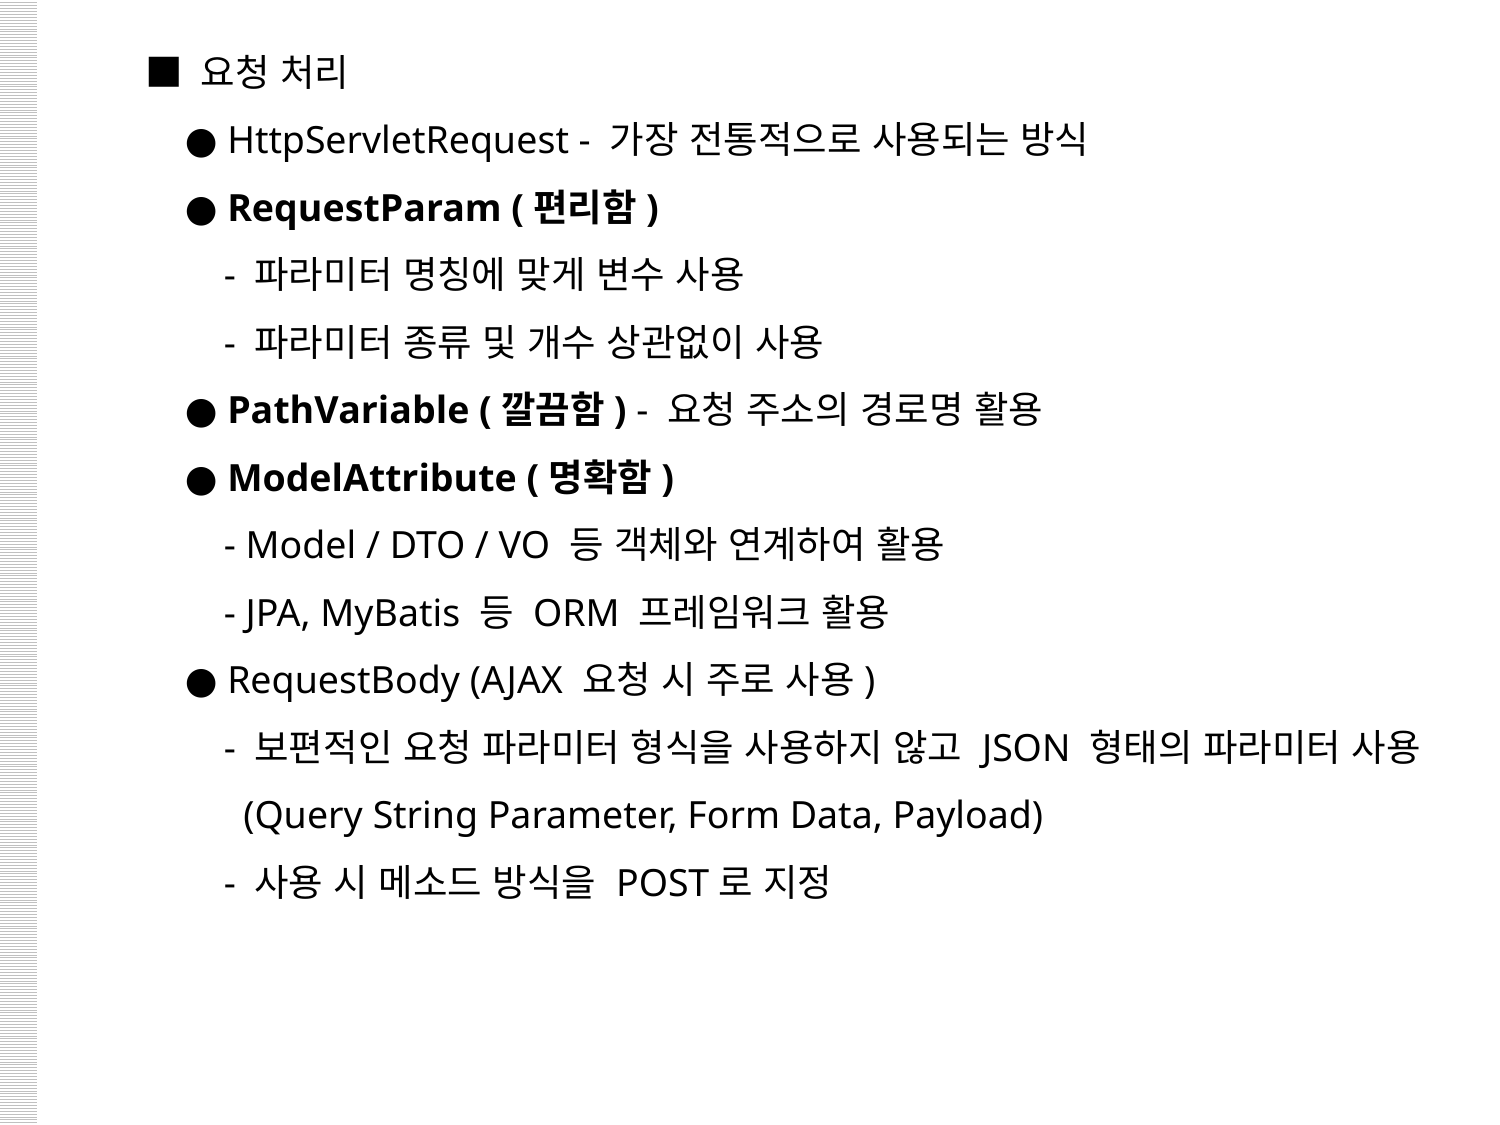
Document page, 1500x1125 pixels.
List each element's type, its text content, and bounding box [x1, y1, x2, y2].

text_box ■ 요청 처리 ● HttpServletRequest - 가장 전통적으로 사용되는 방식 ● RequestParam (편리함) - 파라미터 명칭에 맞게 변수 사용 - 파라미터 종류 및 개수 상관없이 사용 ● PathVariable (깔끔함) - 요청 주소의 경로명 활용 ● ModelAttribute (명확함) - Model / DTO / VO 등 객체와 연계하여 활용 - JPA, MyBatis 등 ORM 프레임워크 활용 ● RequestBody (AJAX 요청 시 주로 사용) - 보편적인 요청 파라미터 형식을 사용하지 않고 JSON 형태의 파라미터 사용 (Query String Parameter, Form Data, Payload) - 사용 시 메소드 방식을 POST로 지정 [131, 19, 1436, 912]
